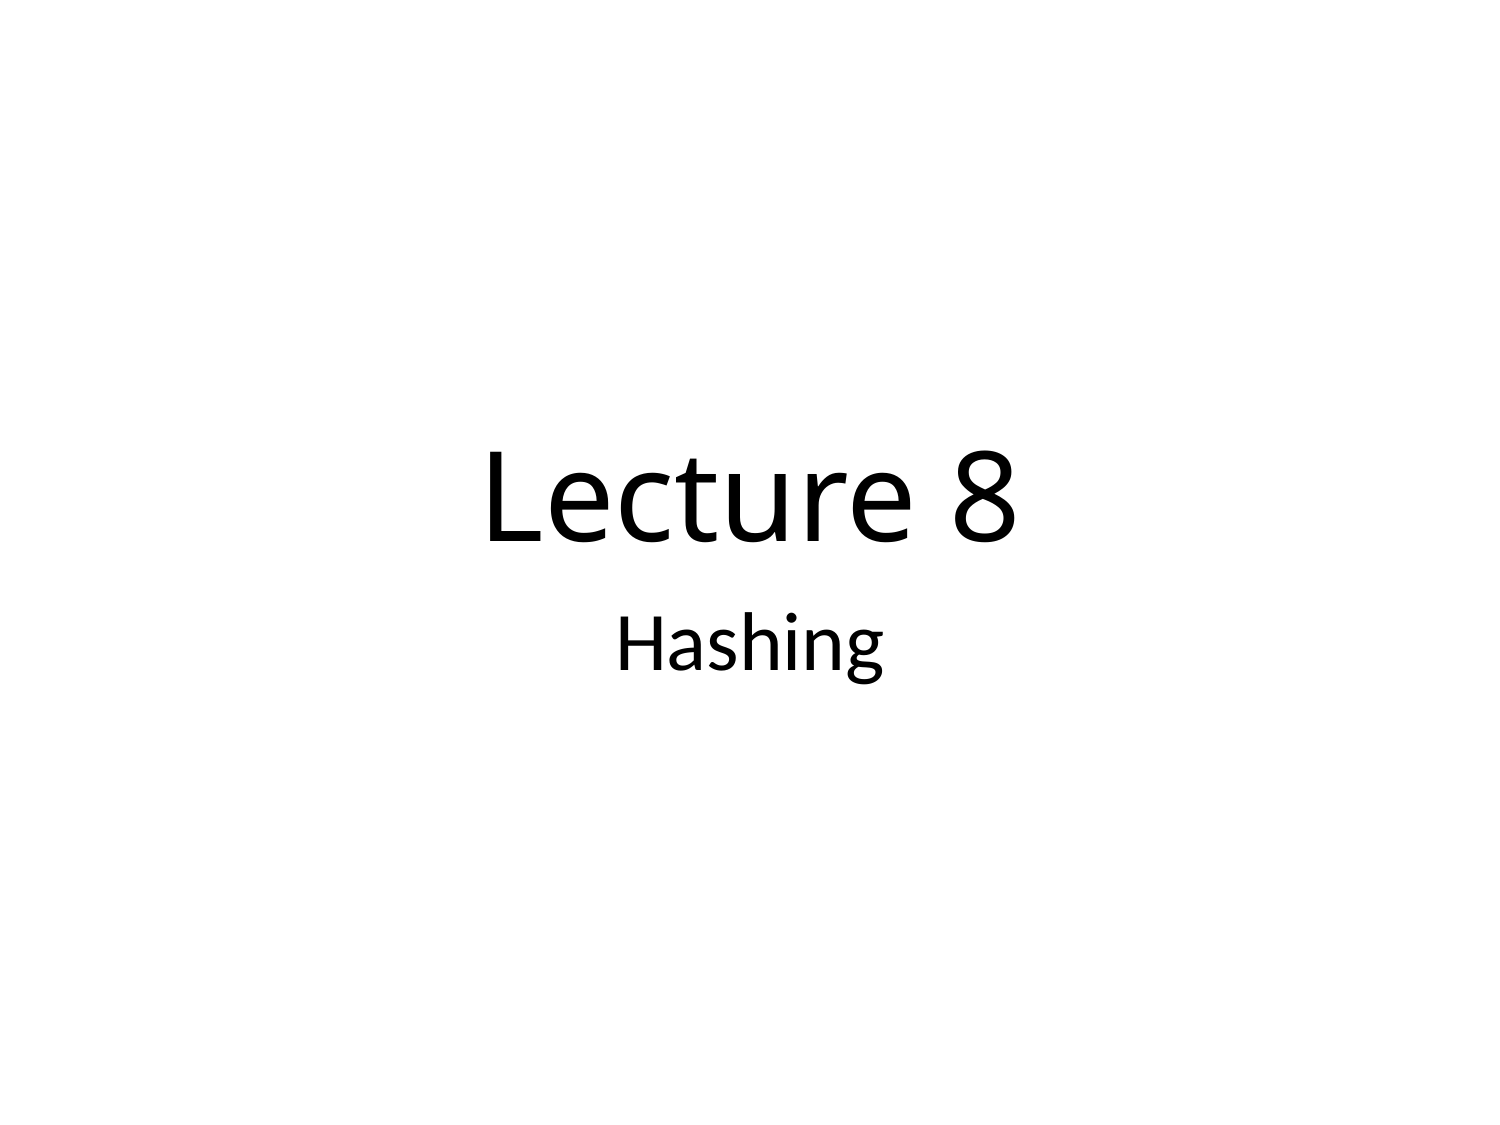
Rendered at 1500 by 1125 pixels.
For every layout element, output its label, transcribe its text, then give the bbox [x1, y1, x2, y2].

title Lecture 8 [112, 184, 1388, 576]
subtitle Hashing [187, 590, 1313, 863]
